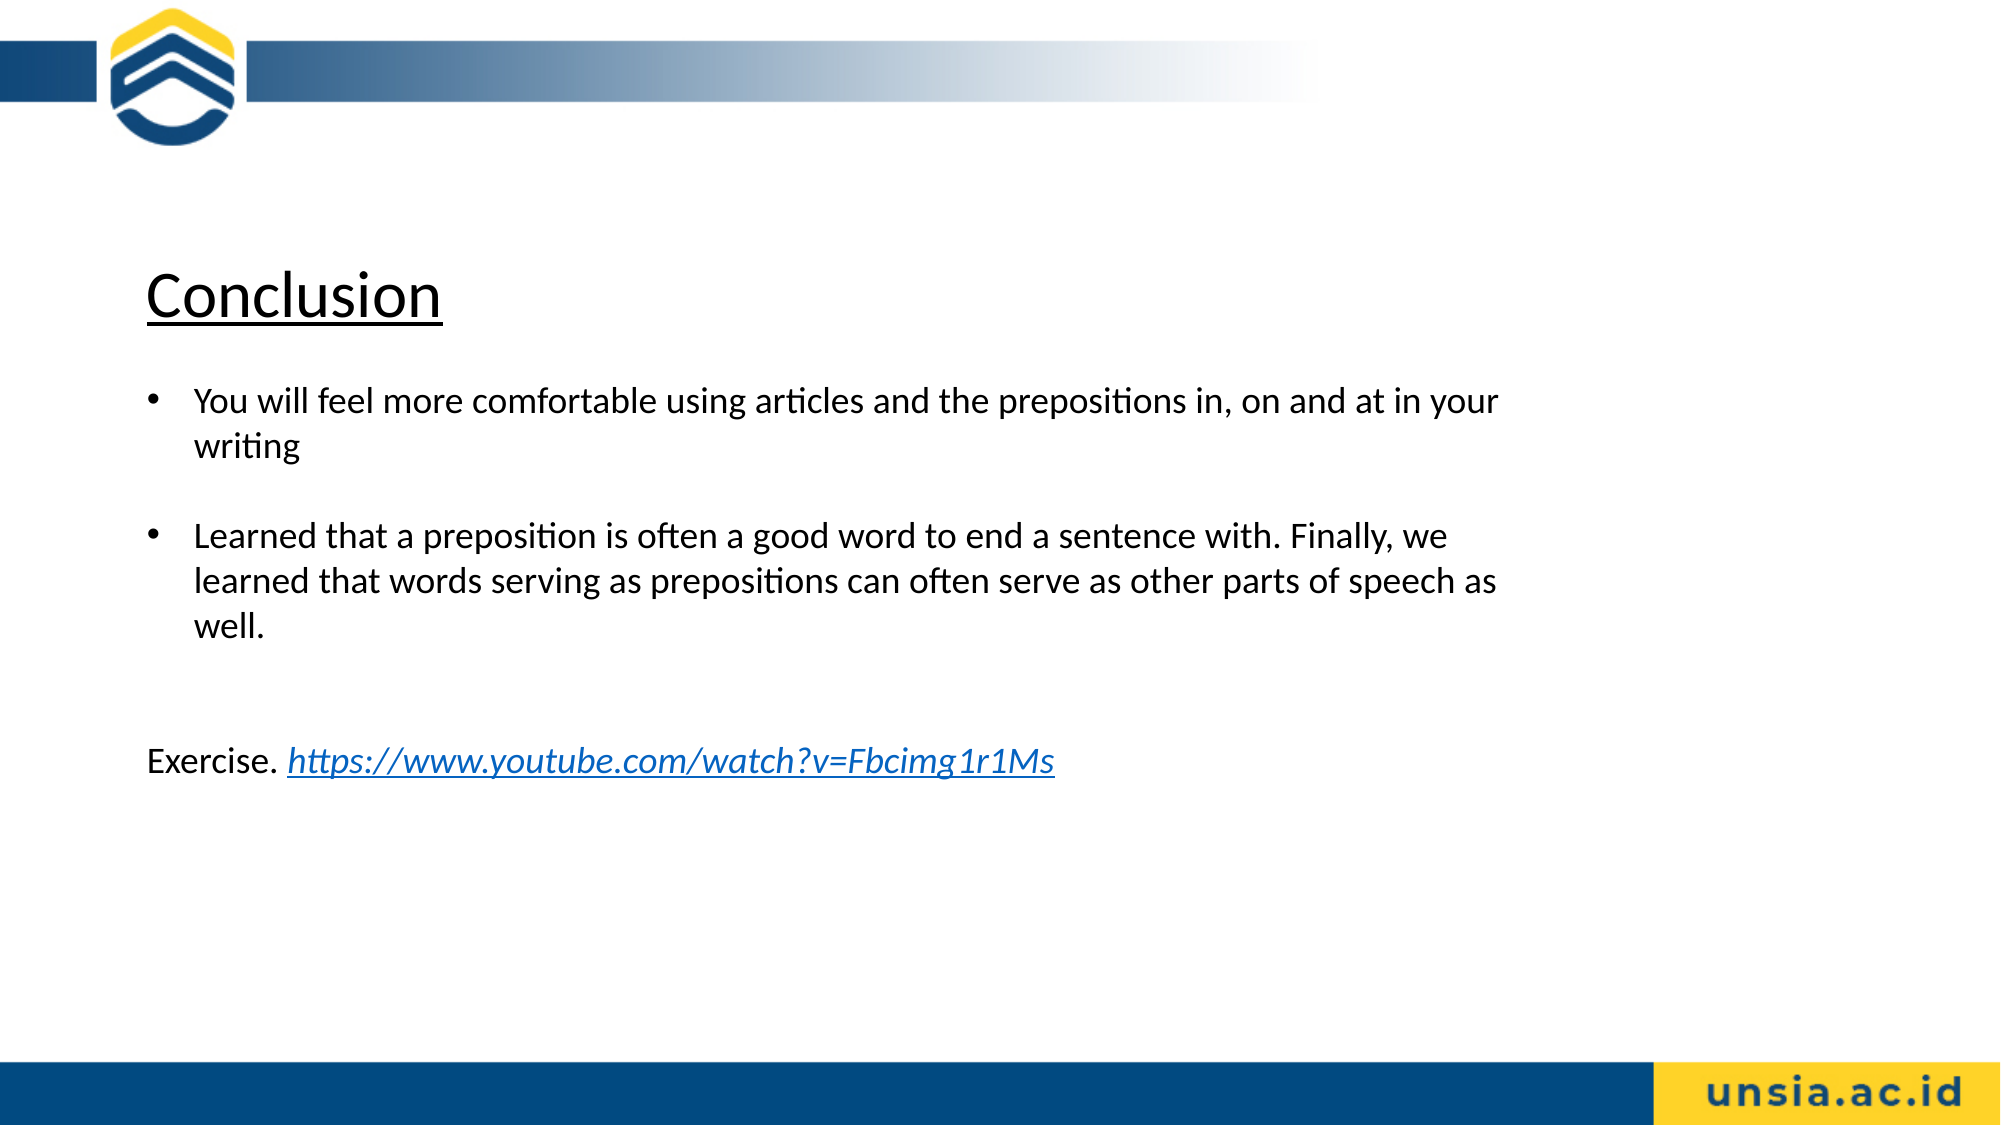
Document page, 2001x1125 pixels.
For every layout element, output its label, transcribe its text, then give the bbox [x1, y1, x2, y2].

picture [0, 0, 2001, 1125]
text_box Conclusion You will feel more comfortable using articles and the prepositions in, on and at in your writing Learned that a preposition is often a good word to end a sentence with. Finally, we learned that words serving as prepositions can often serve as other parts of speech as well. Exercise. https://www.youtube.com/watch?v=Fbcimg1r1Ms [132, 243, 1531, 1013]
